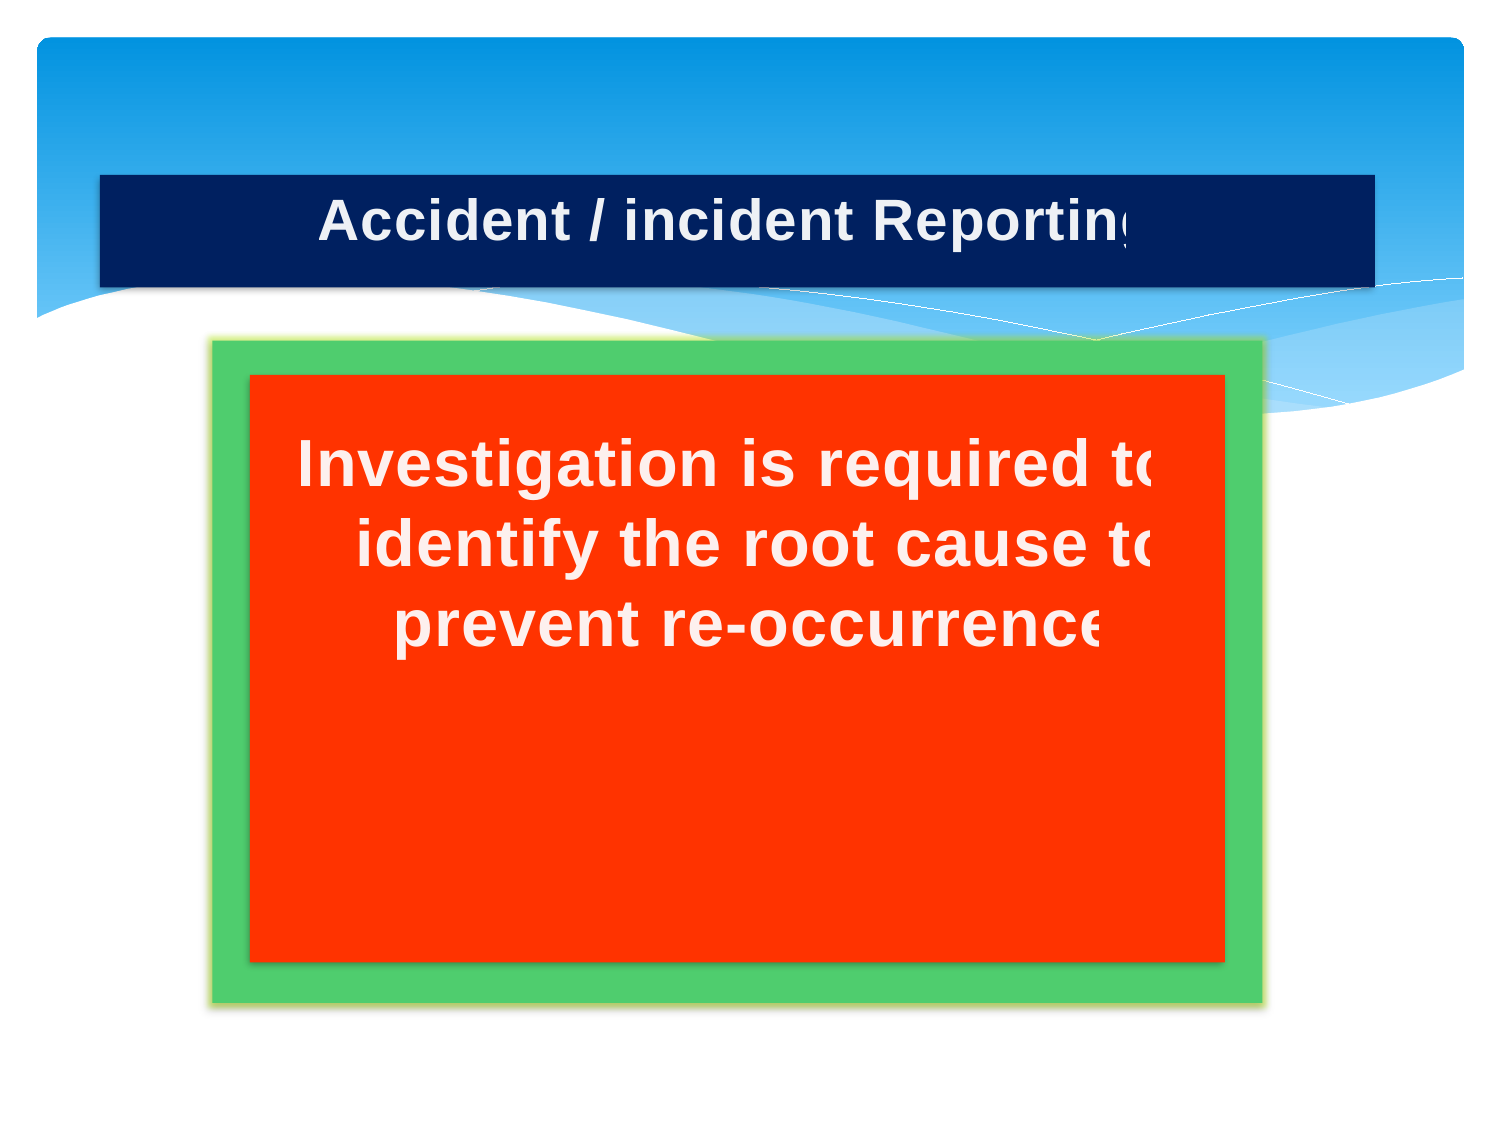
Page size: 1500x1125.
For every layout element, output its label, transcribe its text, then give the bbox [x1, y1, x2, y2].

text_box Investigation is required to identify the root cause to prevent re-occurrence [262, 412, 1213, 668]
text_box Accident / incident Reporting [99, 174, 1375, 288]
text_box [212, 340, 1263, 1003]
text_box [249, 374, 1225, 963]
